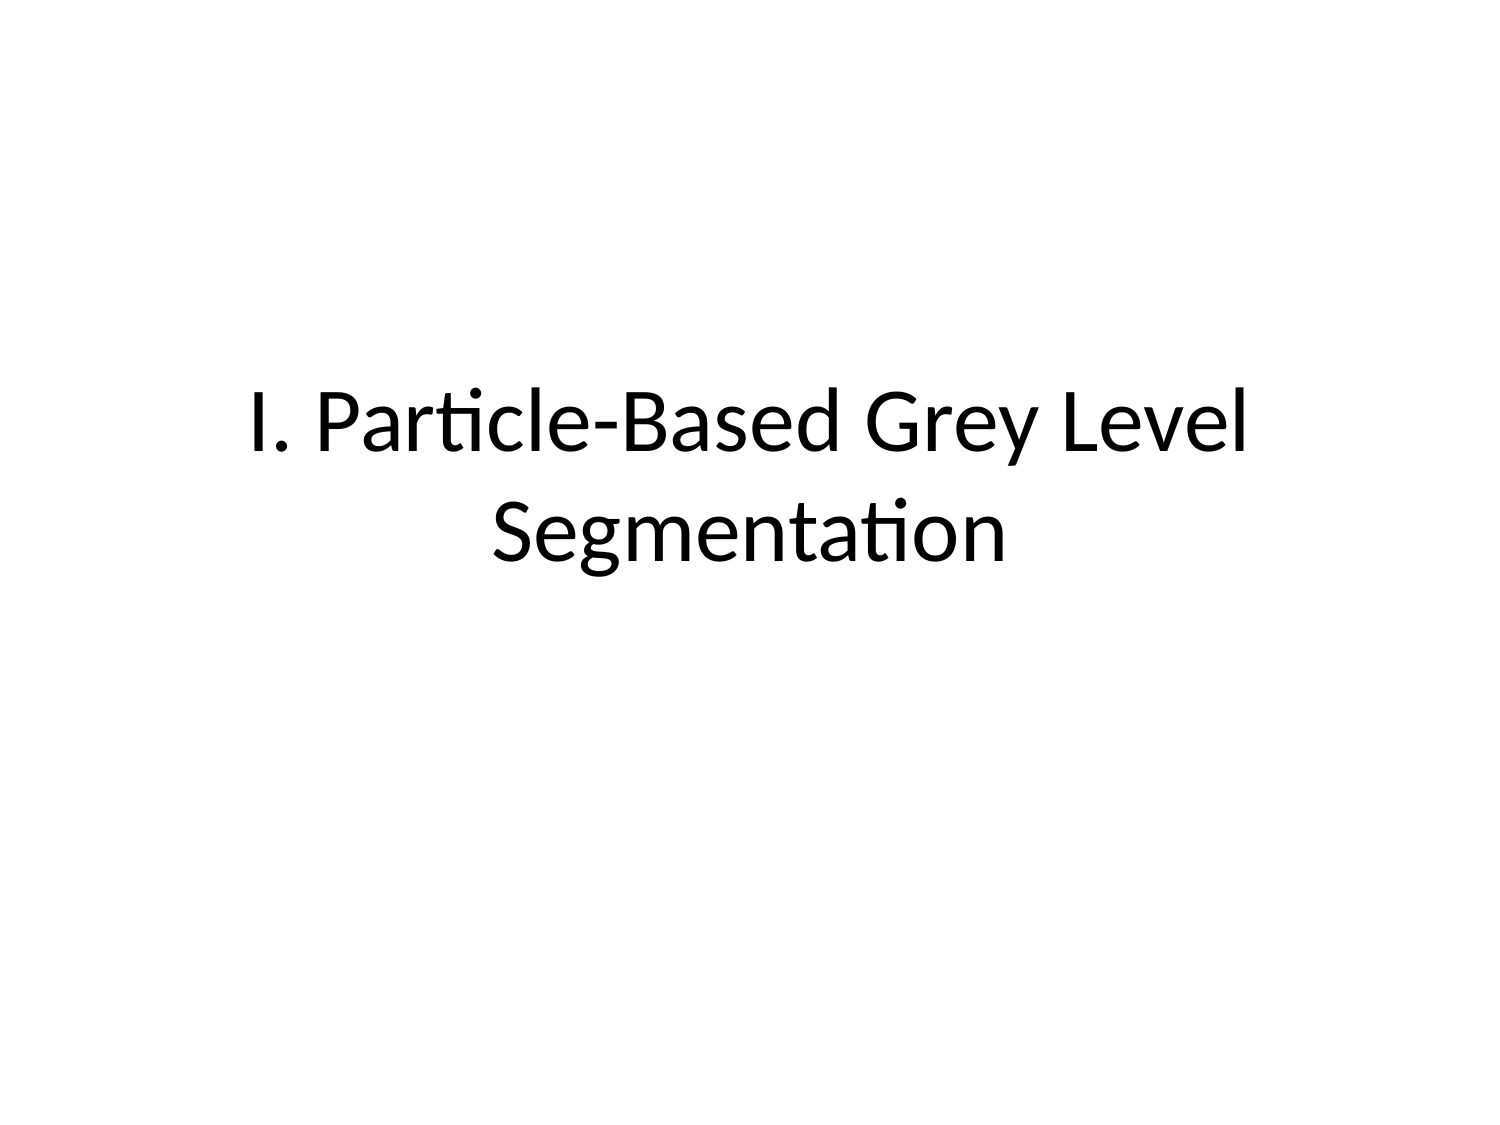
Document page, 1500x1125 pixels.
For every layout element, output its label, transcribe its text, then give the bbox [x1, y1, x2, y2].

title I. Particle-Based Grey Level Segmentation [112, 349, 1388, 591]
